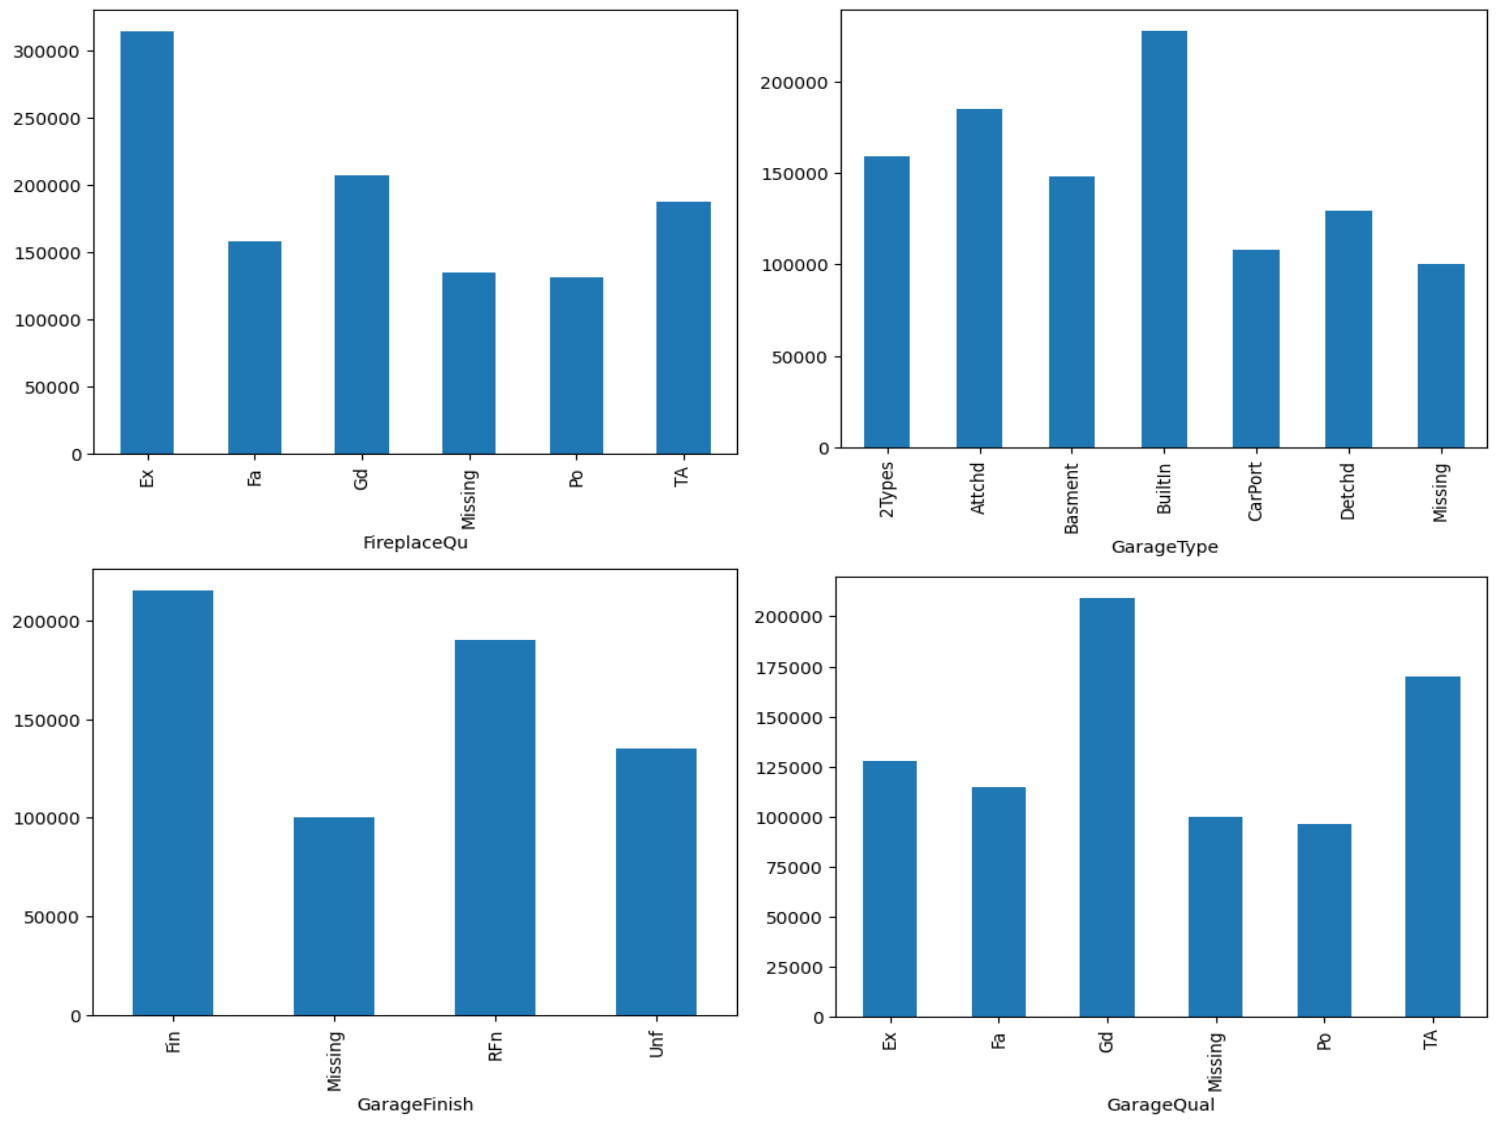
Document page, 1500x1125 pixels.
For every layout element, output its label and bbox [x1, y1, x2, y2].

picture [0, 0, 1500, 1125]
list [0, 0, 744, 556]
